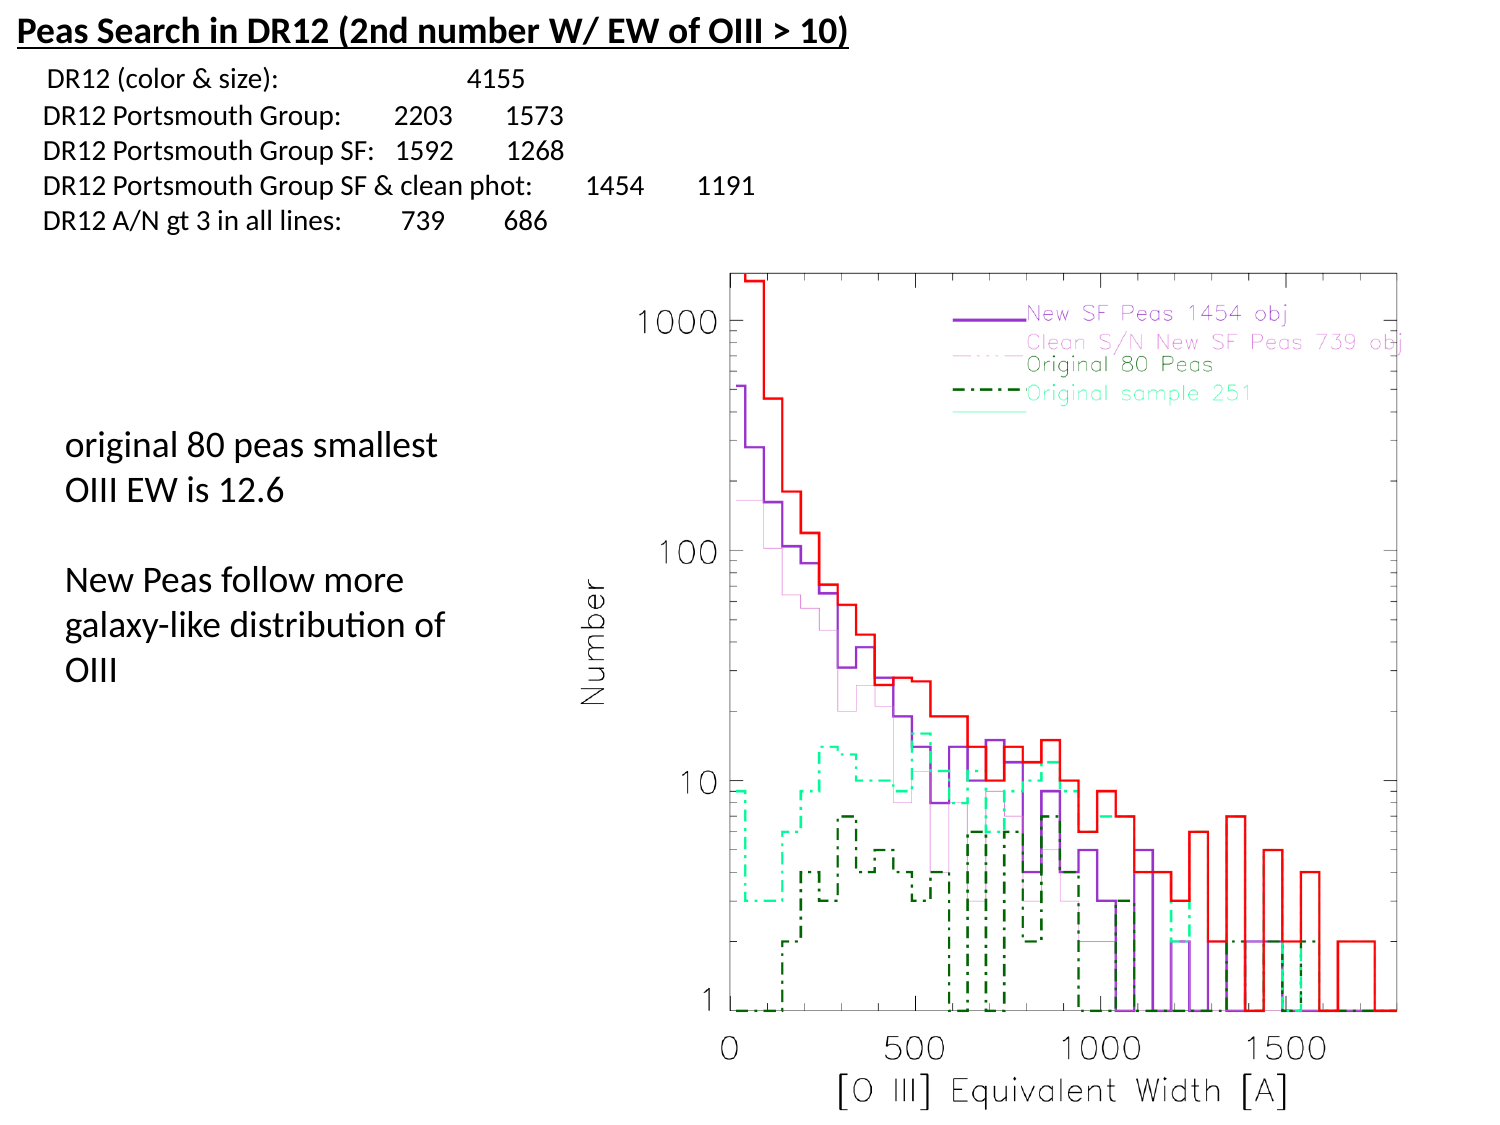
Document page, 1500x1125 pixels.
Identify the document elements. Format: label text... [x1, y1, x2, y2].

text_box Peas Search in DR12 (2nd number W/ EW of OIII > 10) DR12 (color & size): 4155 DR12 Portsmouth Group: 2203 1573 DR12 Portsmouth Group SF: 1592 1268 DR12 Portsmouth Group SF & clean phot: 1454 1191 DR12 A/N gt 3 in all lines: 739 686 [2, 0, 950, 244]
text_box original 80 peas smallest OIII EW is 12.6 New Peas follow more galaxy-like distribution of OIII [50, 412, 475, 743]
picture [565, 212, 1500, 1125]
